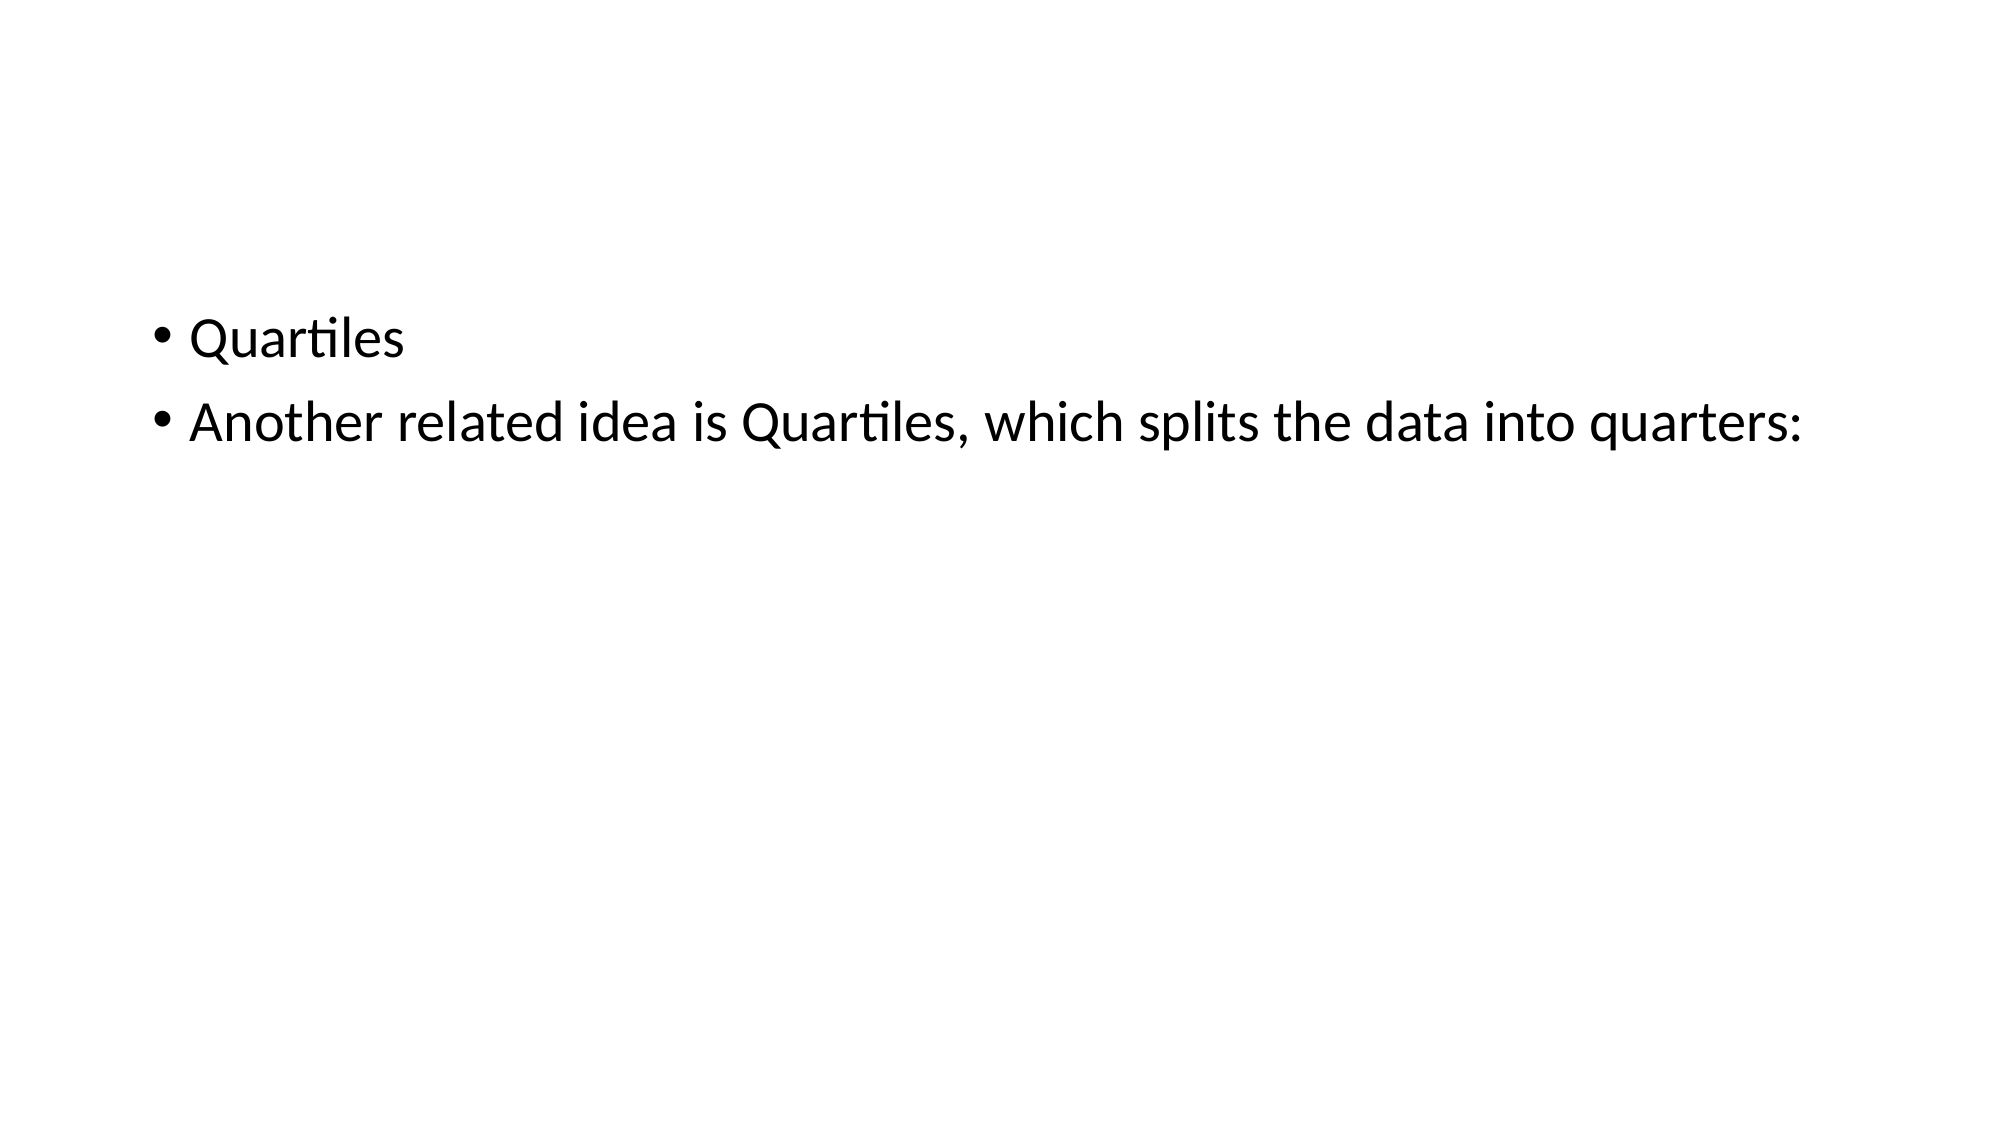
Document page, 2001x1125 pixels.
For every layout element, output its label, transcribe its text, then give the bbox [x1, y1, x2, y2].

list Quartiles Another related idea is Quartiles, which splits the data into quarters: [137, 299, 1863, 1014]
